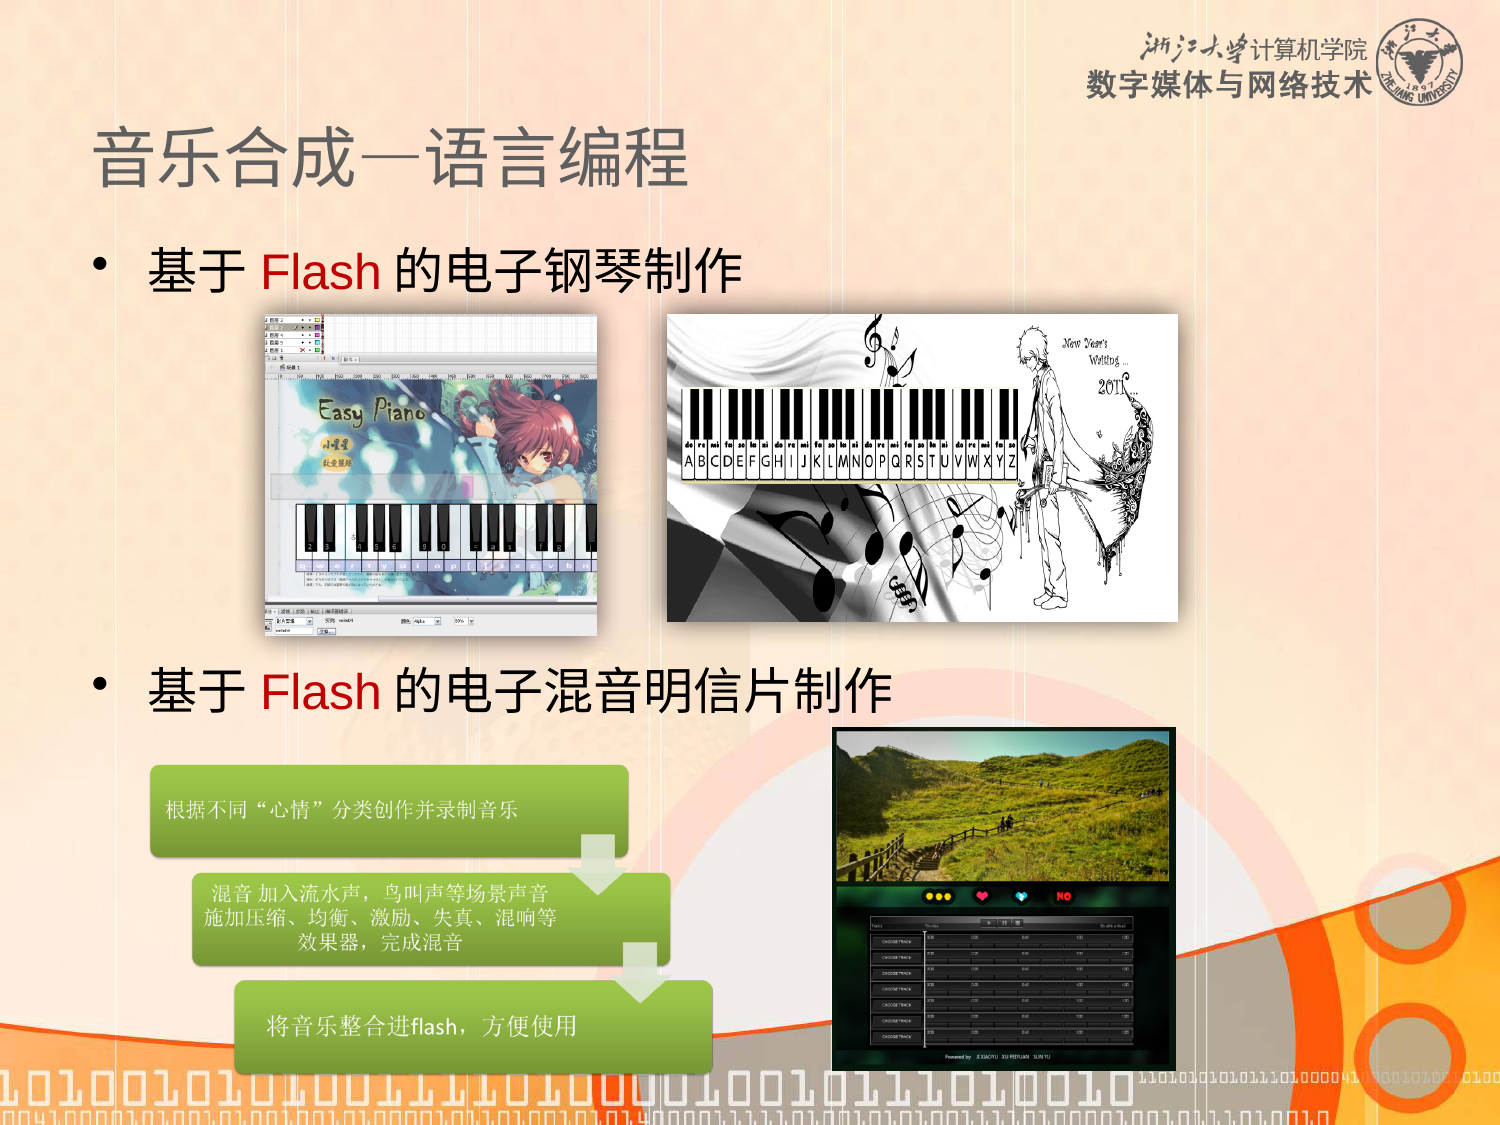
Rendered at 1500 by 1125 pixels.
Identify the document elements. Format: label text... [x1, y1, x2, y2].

picture [0, 0, 1500, 1125]
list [832, 727, 1176, 1072]
title 音乐合成—语言编程 [74, 77, 1426, 233]
text_box 基于Flash的电子钢琴制作 基于Flash的电子混音明信片制作 [76, 231, 1427, 1000]
